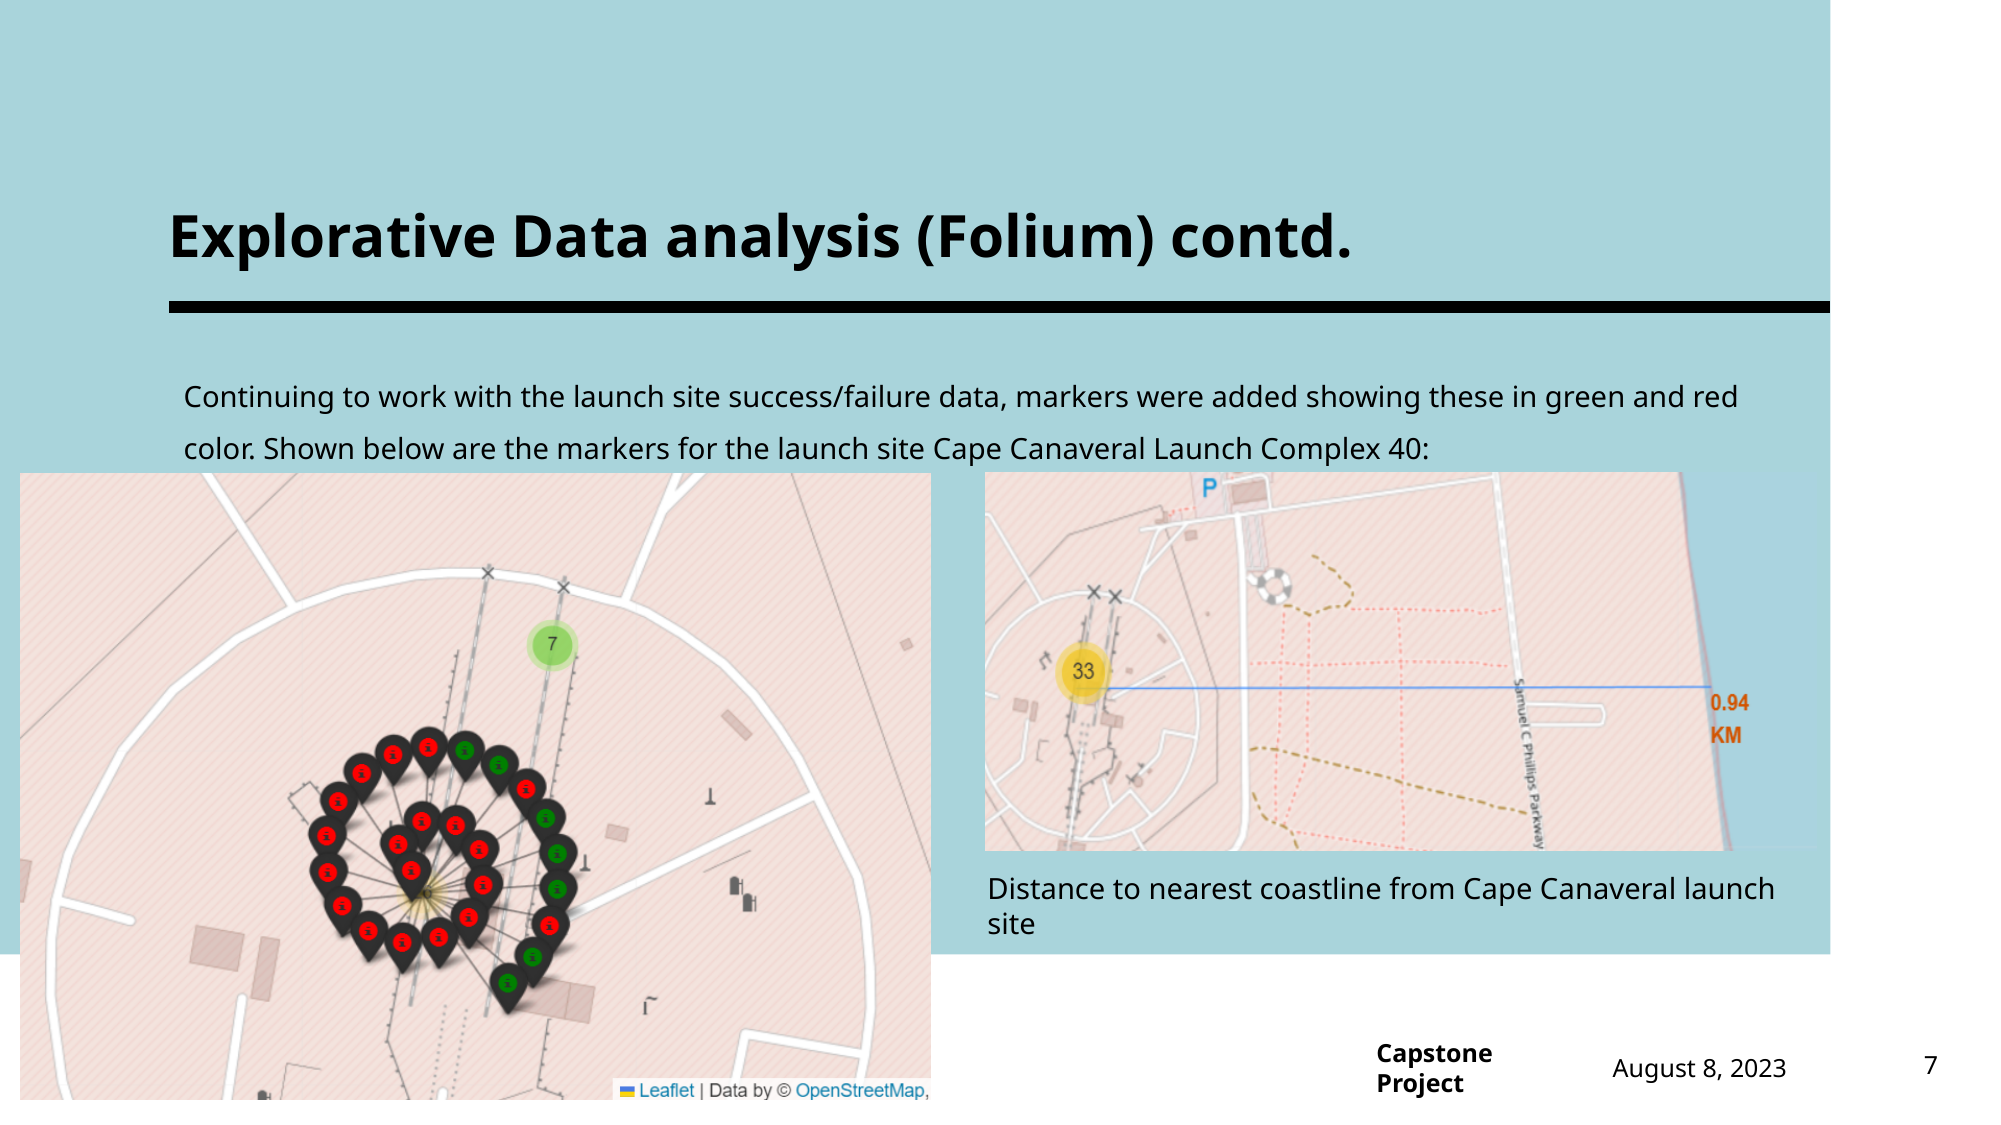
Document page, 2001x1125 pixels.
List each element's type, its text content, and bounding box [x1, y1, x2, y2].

text_box 7 [1885, 1051, 1954, 1082]
text_box Capstone Project [1361, 1052, 1602, 1083]
text_box August 8, 2023 [1612, 1051, 1863, 1082]
text_box Continuing to work with the launch site success/failure data, markers were added showing these in green and red color. Shown below are the markers for the launch site Cape Canaveral Launch Complex 40: [168, 353, 1817, 526]
picture [20, 473, 931, 1100]
text_box Distance to nearest coastline from Cape Canaveral launch site [972, 862, 1844, 948]
title Explorative Data analysis (Folium) contd. [168, 163, 1450, 270]
picture [985, 472, 1817, 851]
